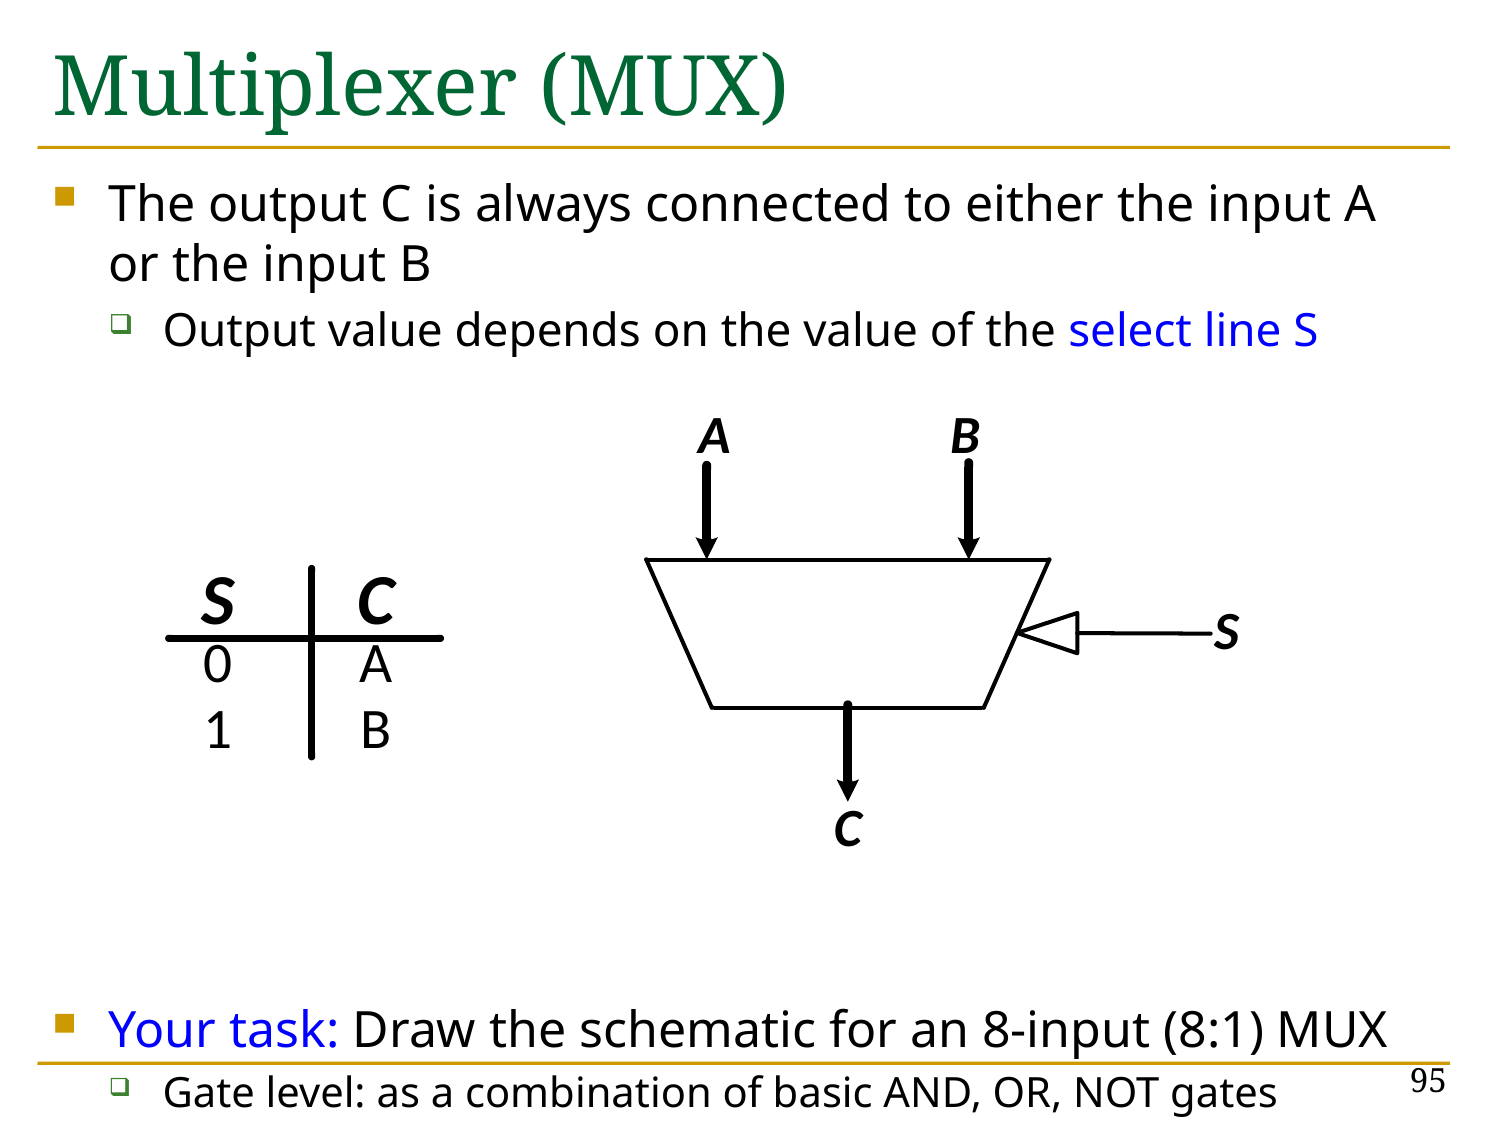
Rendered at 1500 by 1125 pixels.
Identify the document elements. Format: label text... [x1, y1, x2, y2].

picture [162, 535, 445, 793]
title Multiplexer (MUX) [37, 24, 1450, 163]
slide_number 95 [1111, 1036, 1462, 1112]
list The output C is always connected to either the input A or the input B Output value depends on the value of the select line S Your task: Draw the schematic for an 8-input (8:1) MUX Gate level: as a combination of basic AND, OR, NOT gates Module level: As a combination of 2-input (2:1) MUXes [37, 163, 1450, 1016]
picture [642, 387, 1267, 888]
